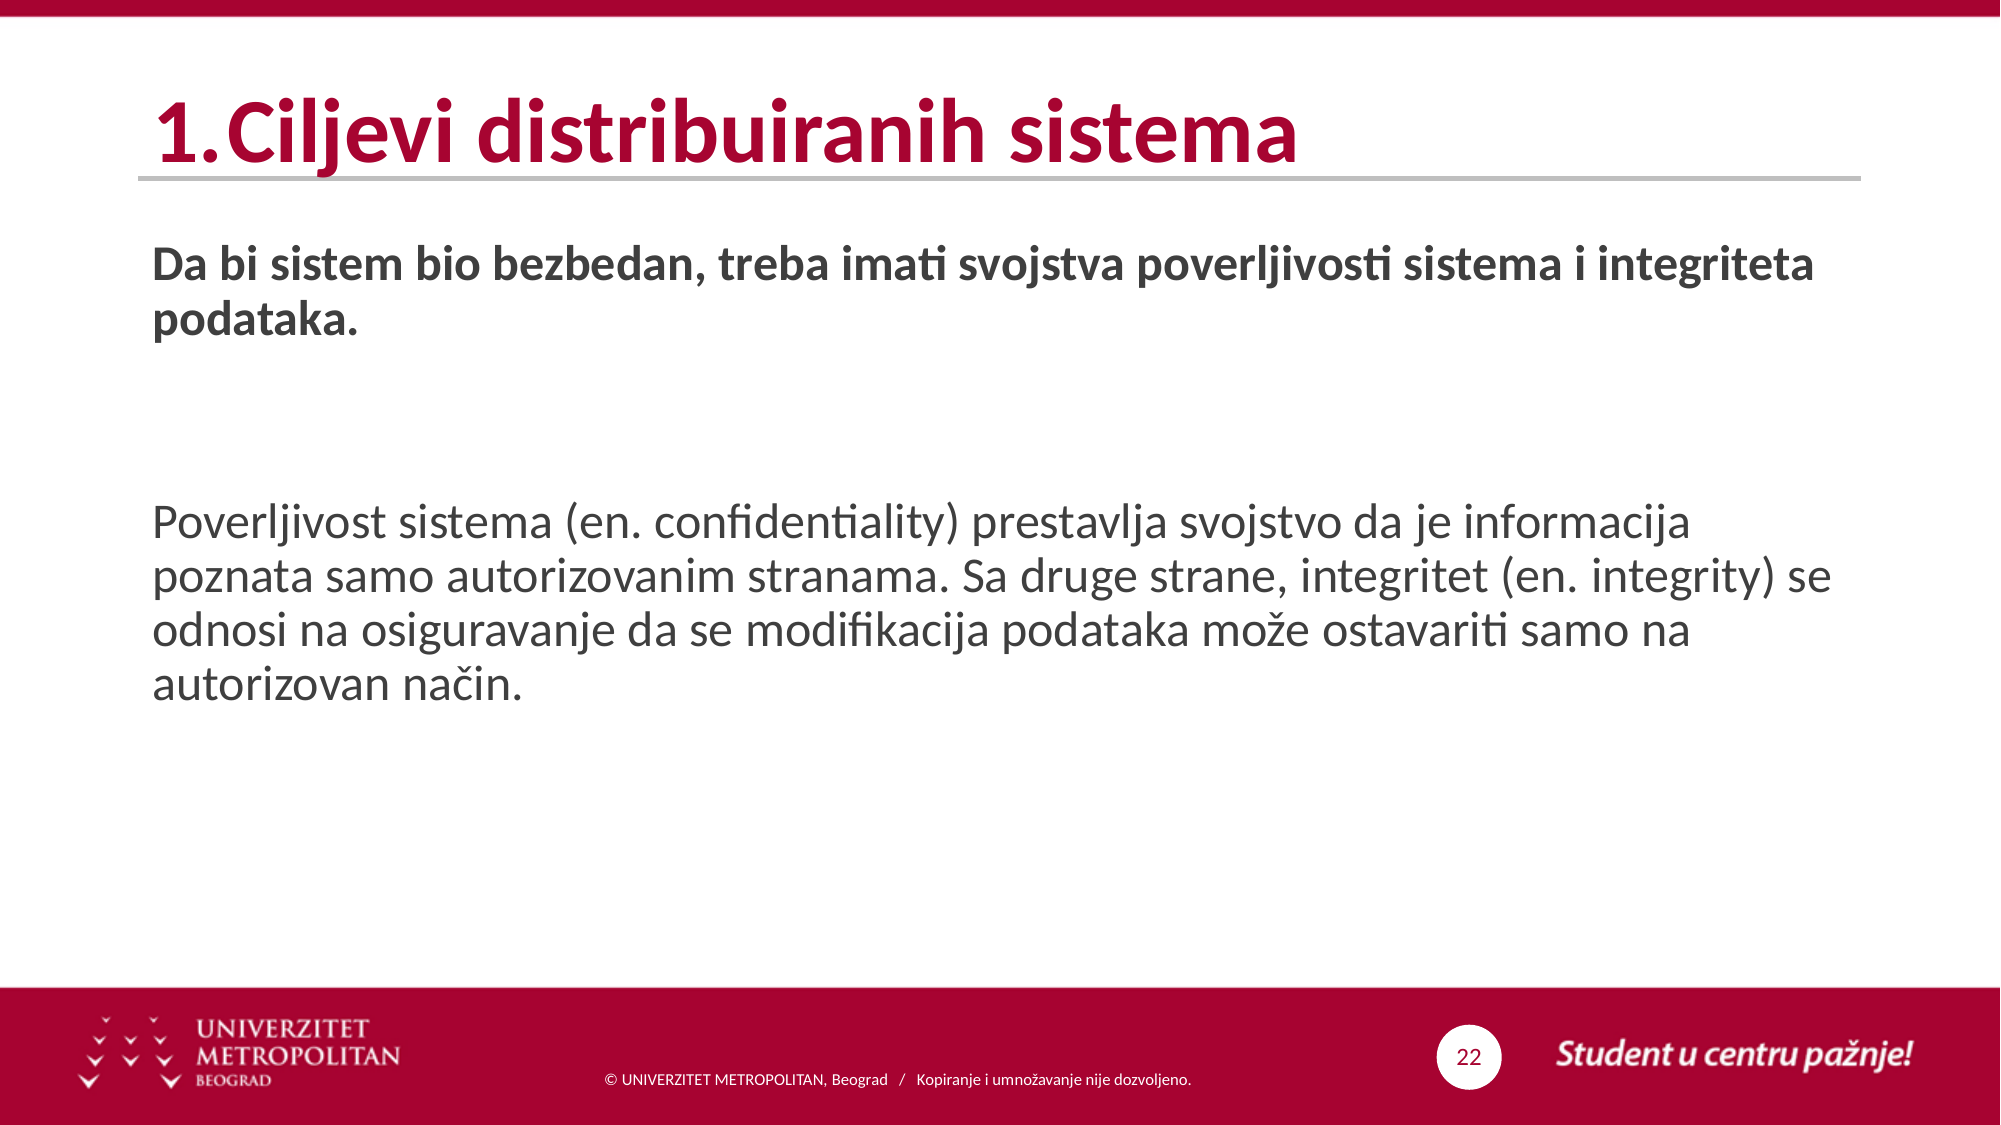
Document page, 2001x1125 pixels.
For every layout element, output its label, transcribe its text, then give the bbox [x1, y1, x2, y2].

picture [0, 0, 2000, 1125]
title Ciljevi distribuiranih sistema [137, 63, 1863, 202]
list Da bi sistem bio bezbedan, treba imati svojstva poverljivosti sistema i integriteta podataka. Poverljivost sistema (en. confidentiality) prestavlja svojstvo da je informacija poznata samo autorizovanim stranama. Sa druge strane, integritet (en. integrity) se odnosi na osiguravanje da se modifikacija podataka može ostavariti samo na autorizovan način. [137, 230, 1863, 944]
